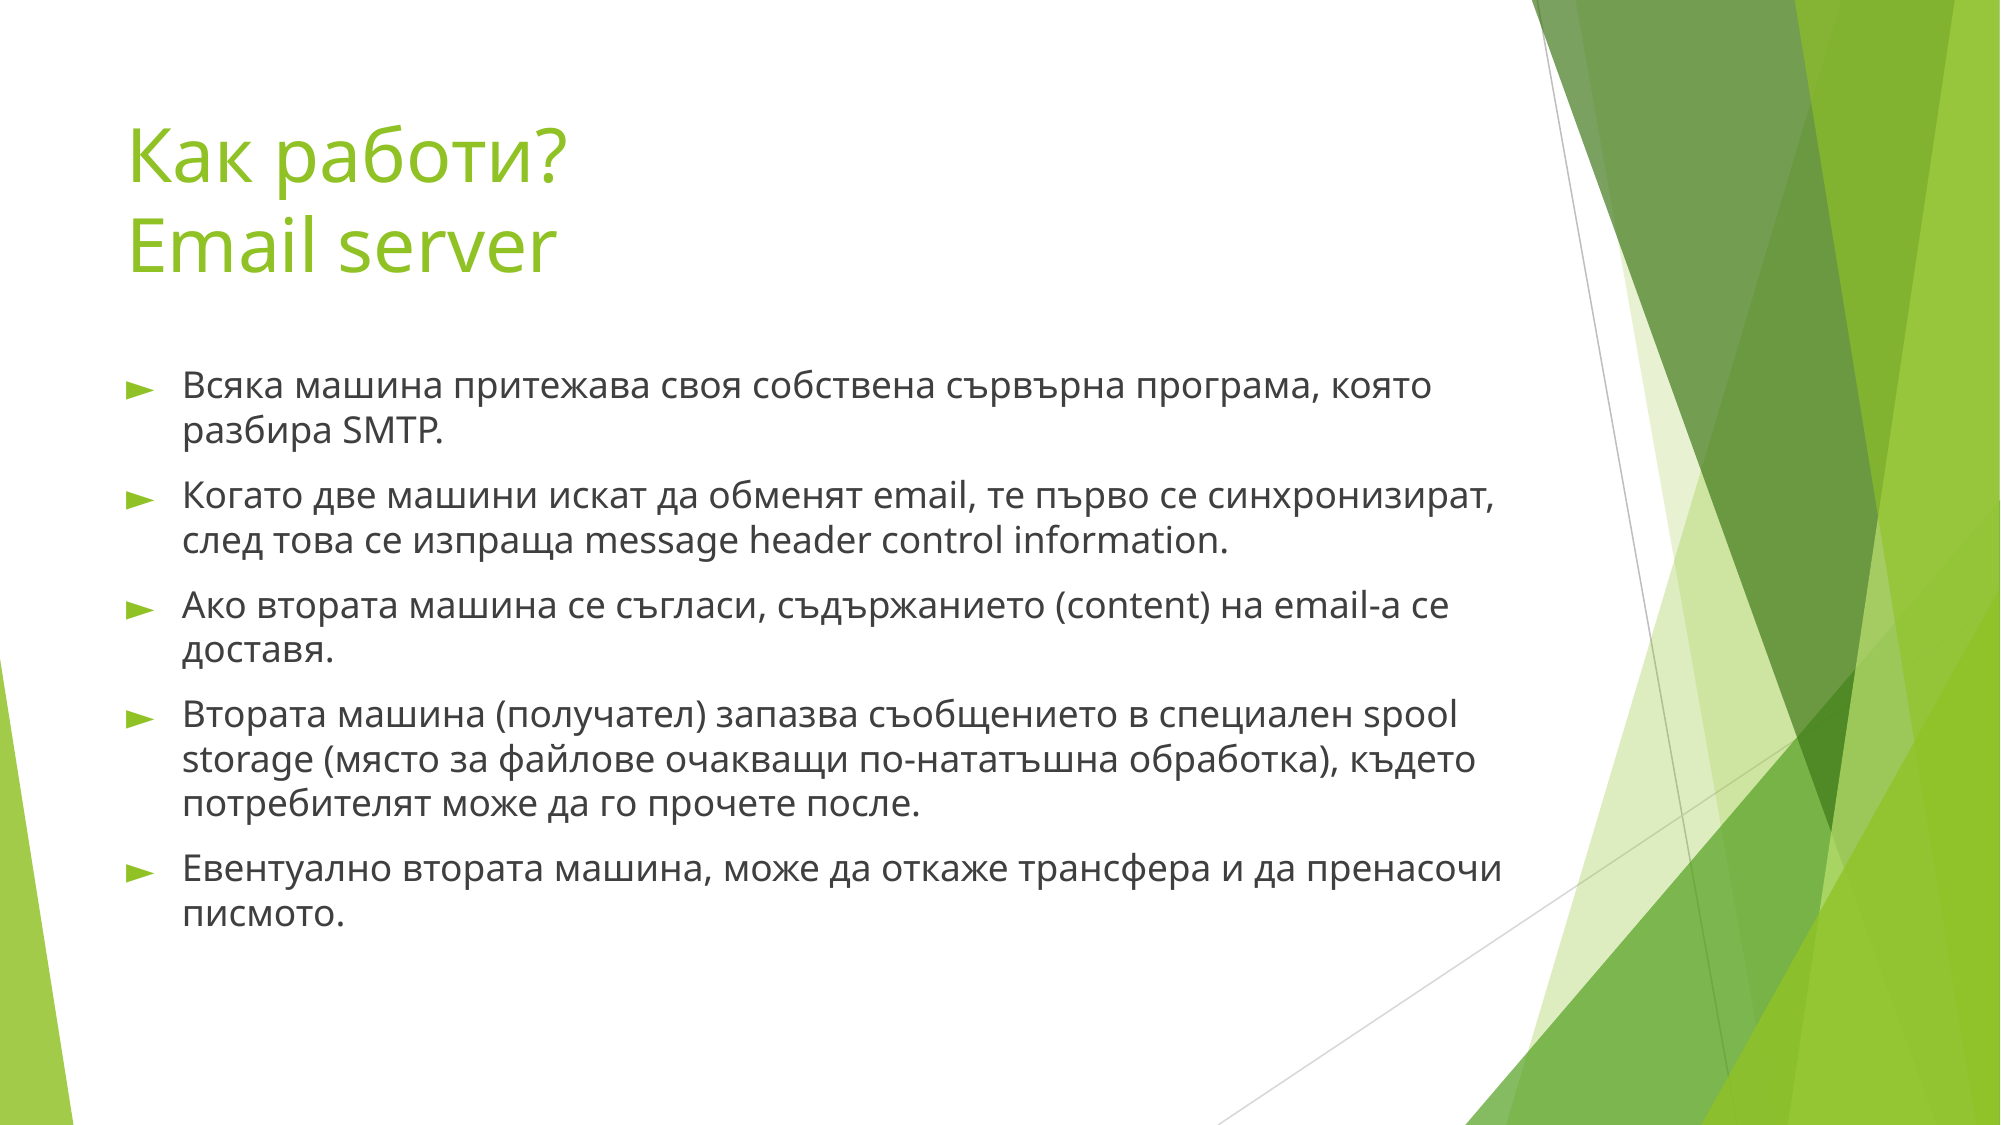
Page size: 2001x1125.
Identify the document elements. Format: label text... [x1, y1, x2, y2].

list Всяка машина притежава своя собствена сървърна програма, която разбира SMTP. Когато две машини искат да обменят email, те първо се синхронизират, след това се изпраща message header control information. Ако втората машина се съгласи, съдържанието (content) на email-а се доставя. Втората машина (получател) запазва съобщението в специален spool storage (място за файлове очакващи по-нататъшна обработка), където потребителят може да го прочете после. Евентуално втората машина, може да откаже трансфера и да пренасочи писмото. [111, 354, 1522, 992]
title Как работи? Email server [111, 99, 1522, 317]
